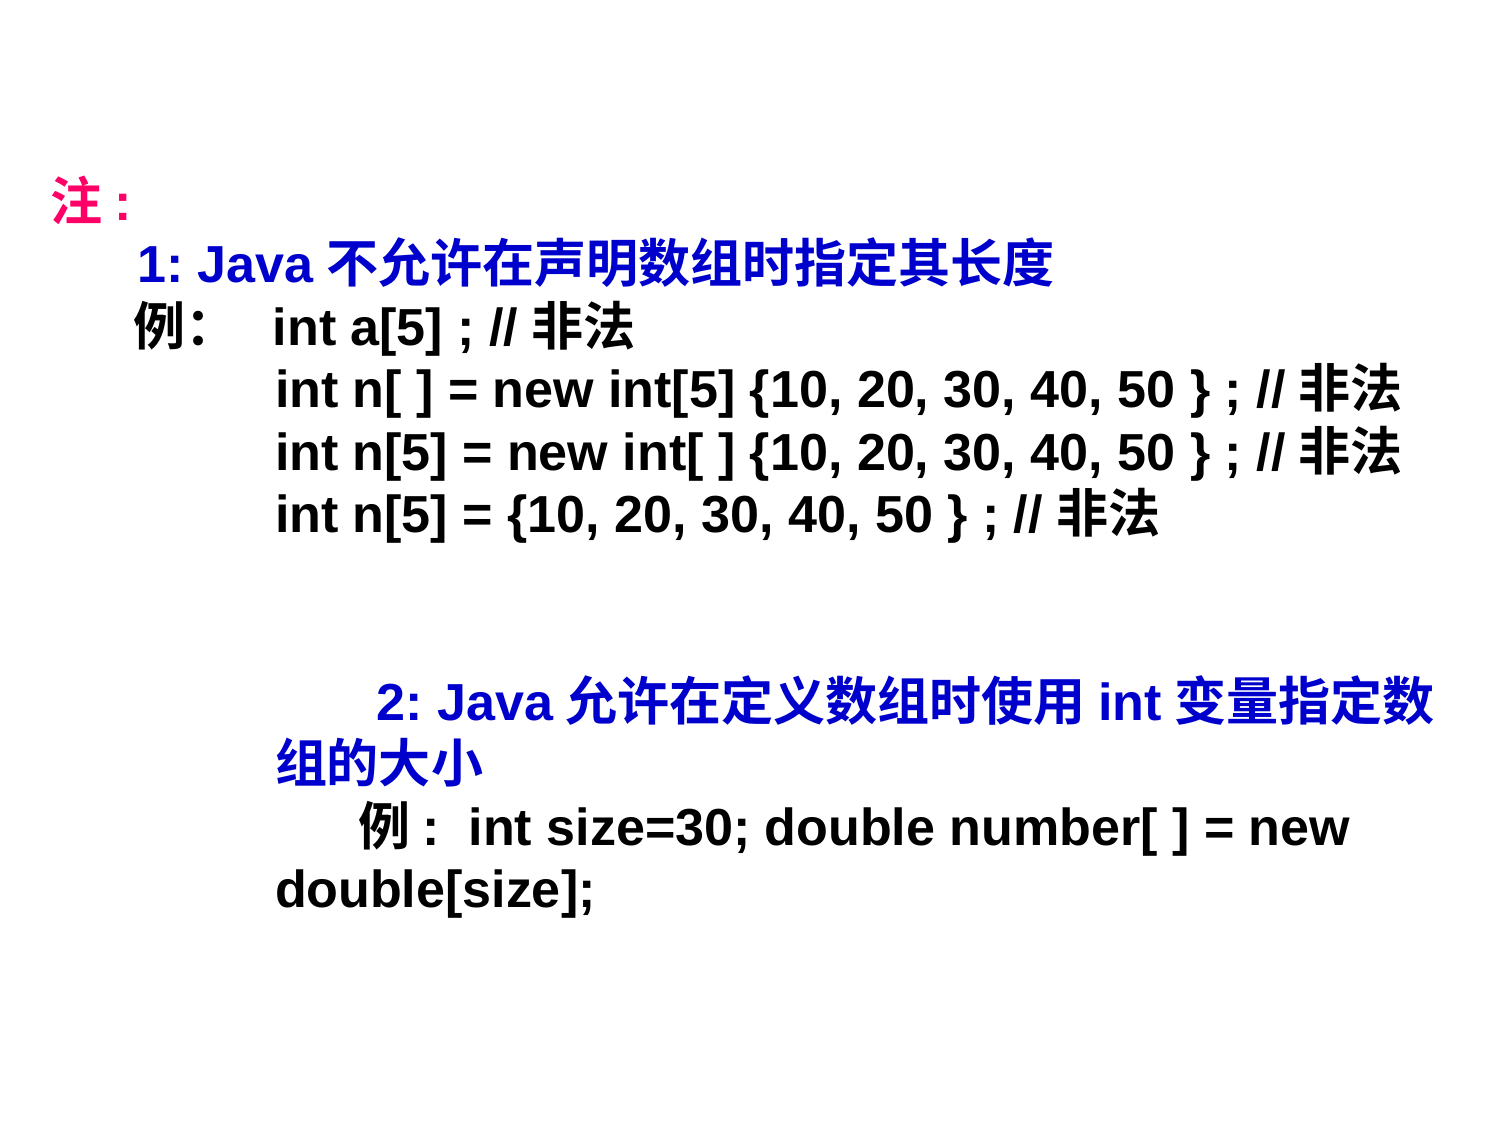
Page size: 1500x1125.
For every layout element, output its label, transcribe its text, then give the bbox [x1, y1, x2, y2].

text_box 注: 1: Java不允许在声明数组时指定其长度 例： int a[5] ; //非法 int n[ ] = new int[5] {10, 20, 30, 40, 50 } ; //非法 int n[5] = new int[ ] {10, 20, 30, 40, 50 } ; //非法 int n[5] = {10, 20, 30, 40, 50 } ; //非法 2: Java允许在定义数组时使用int变量指定数组的大小 例: int size=30; double number[ ] = new double[size]; [35, 160, 1465, 926]
